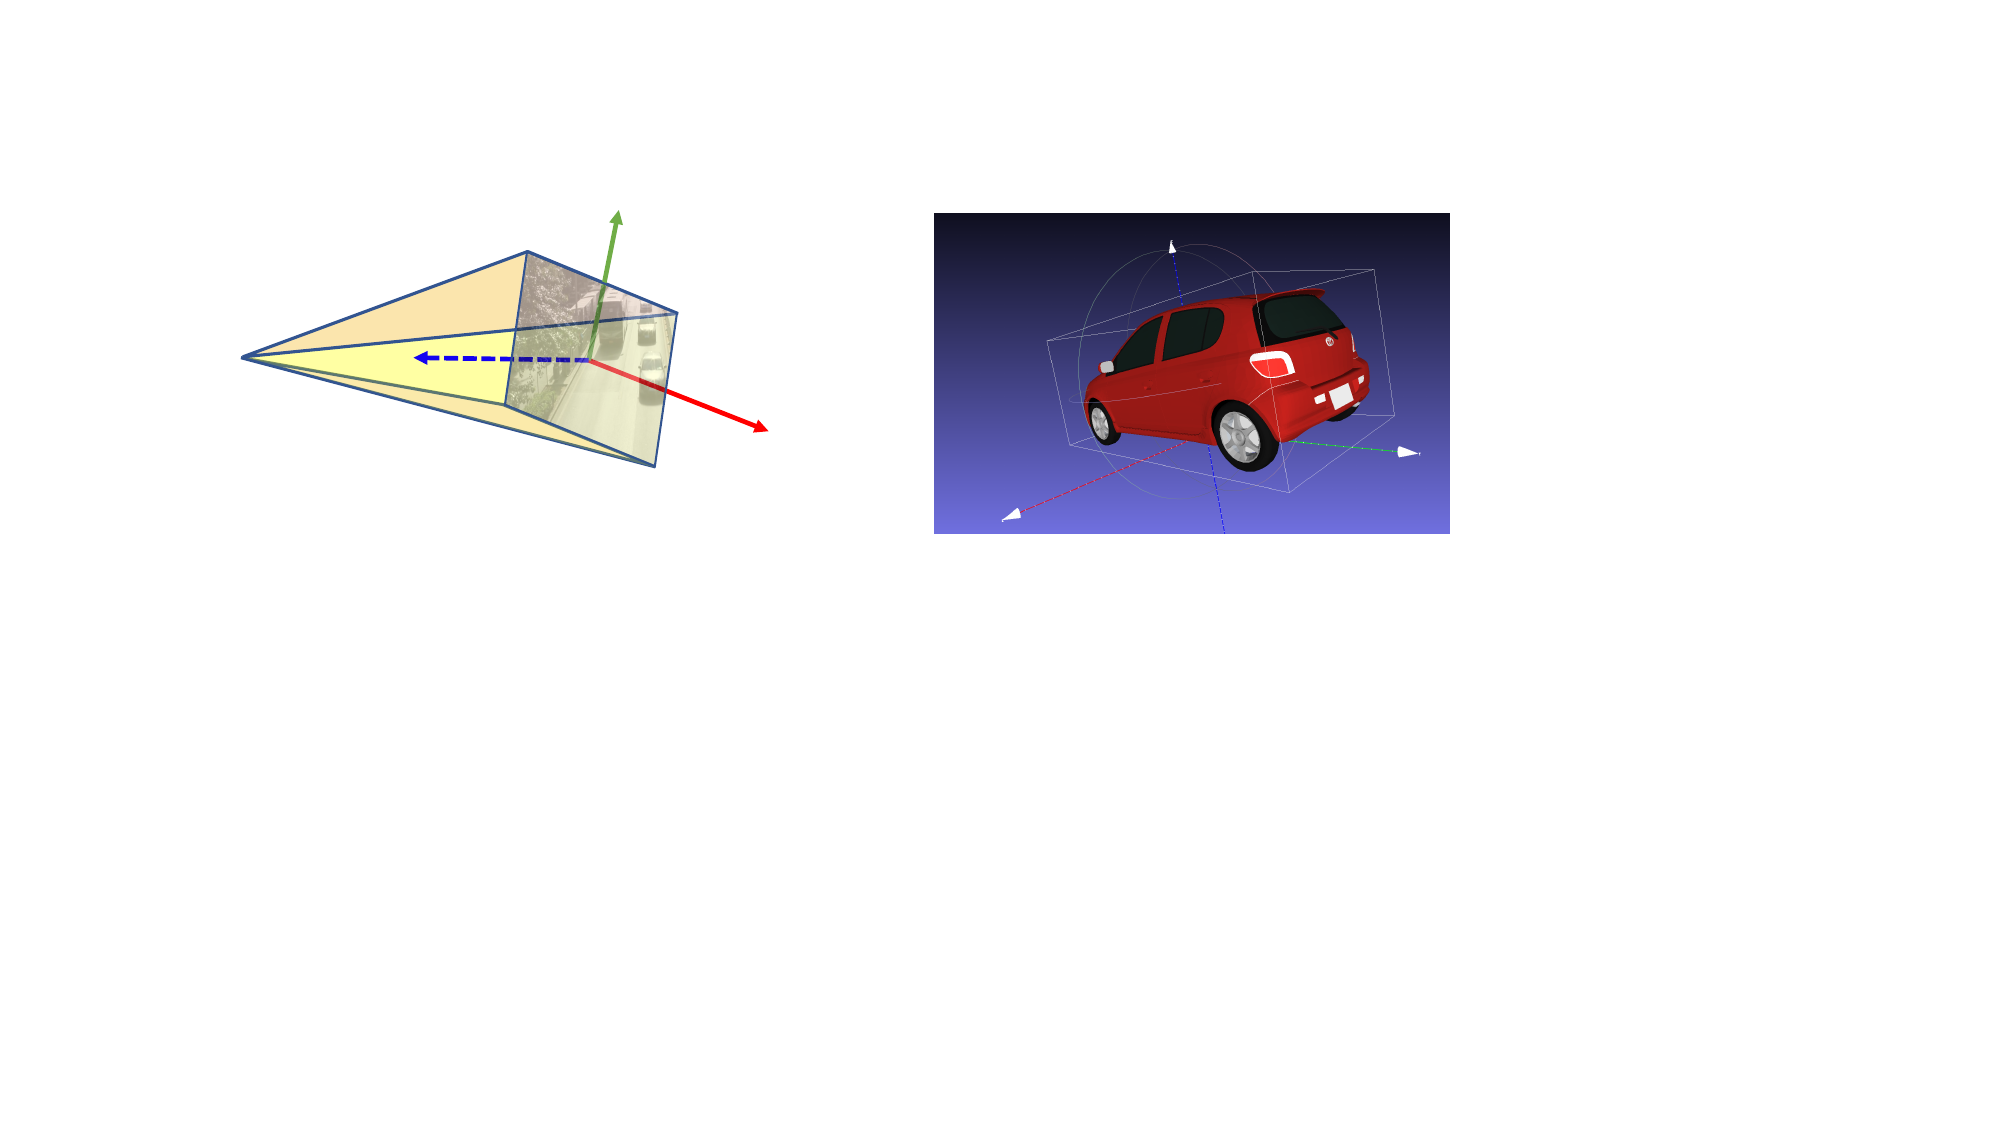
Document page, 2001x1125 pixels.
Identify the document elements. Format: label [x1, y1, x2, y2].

text_box [240, 209, 769, 468]
picture [934, 213, 1450, 534]
